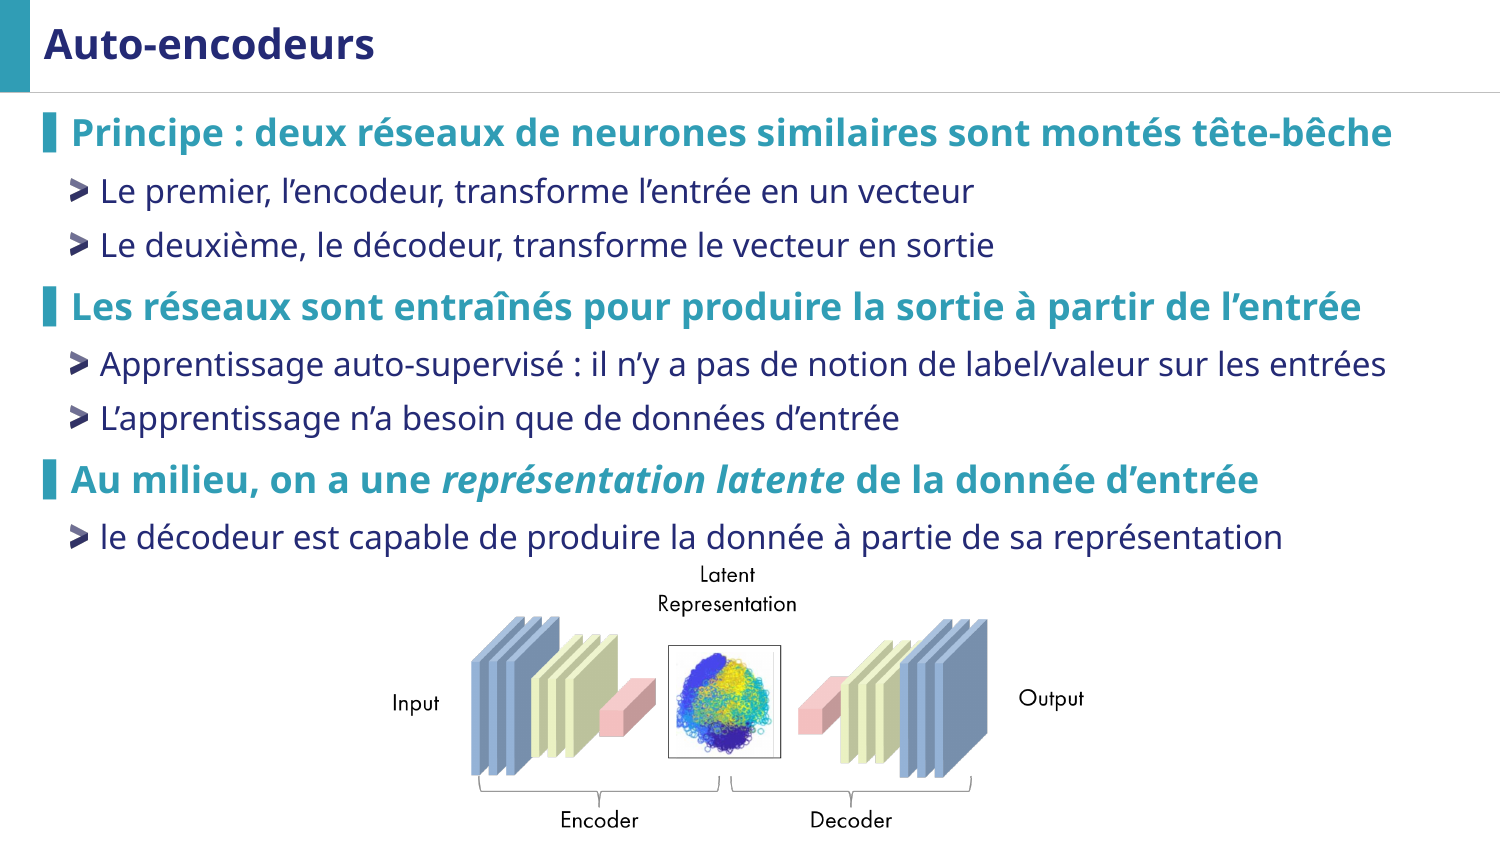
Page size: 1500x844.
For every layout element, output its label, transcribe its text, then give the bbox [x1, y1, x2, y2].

picture [375, 536, 1100, 844]
title Auto-encodeurs [43, 0, 1467, 93]
picture [70, 232, 88, 256]
picture [70, 405, 88, 429]
picture [70, 351, 88, 375]
list Principe : deux réseaux de neurones similaires sont montés tête-bêche Le premier, l’encodeur, transforme l’entrée en un vecteur Le deuxième, le décodeur, transforme le vecteur en sortie Les réseaux sont entraînés pour produire la sortie à partir de l’entrée Apprentissage auto-supervisé : il n’y a pas de notion de label/valeur sur les entrées L’apprentissage n’a besoin que de données d’entrée Au milieu, on a une représentation latente de la donnée d’entrée le décodeur est capable de produire la donnée à partie de sa représentation [43, 109, 1467, 602]
picture [70, 524, 88, 549]
picture [70, 178, 88, 202]
